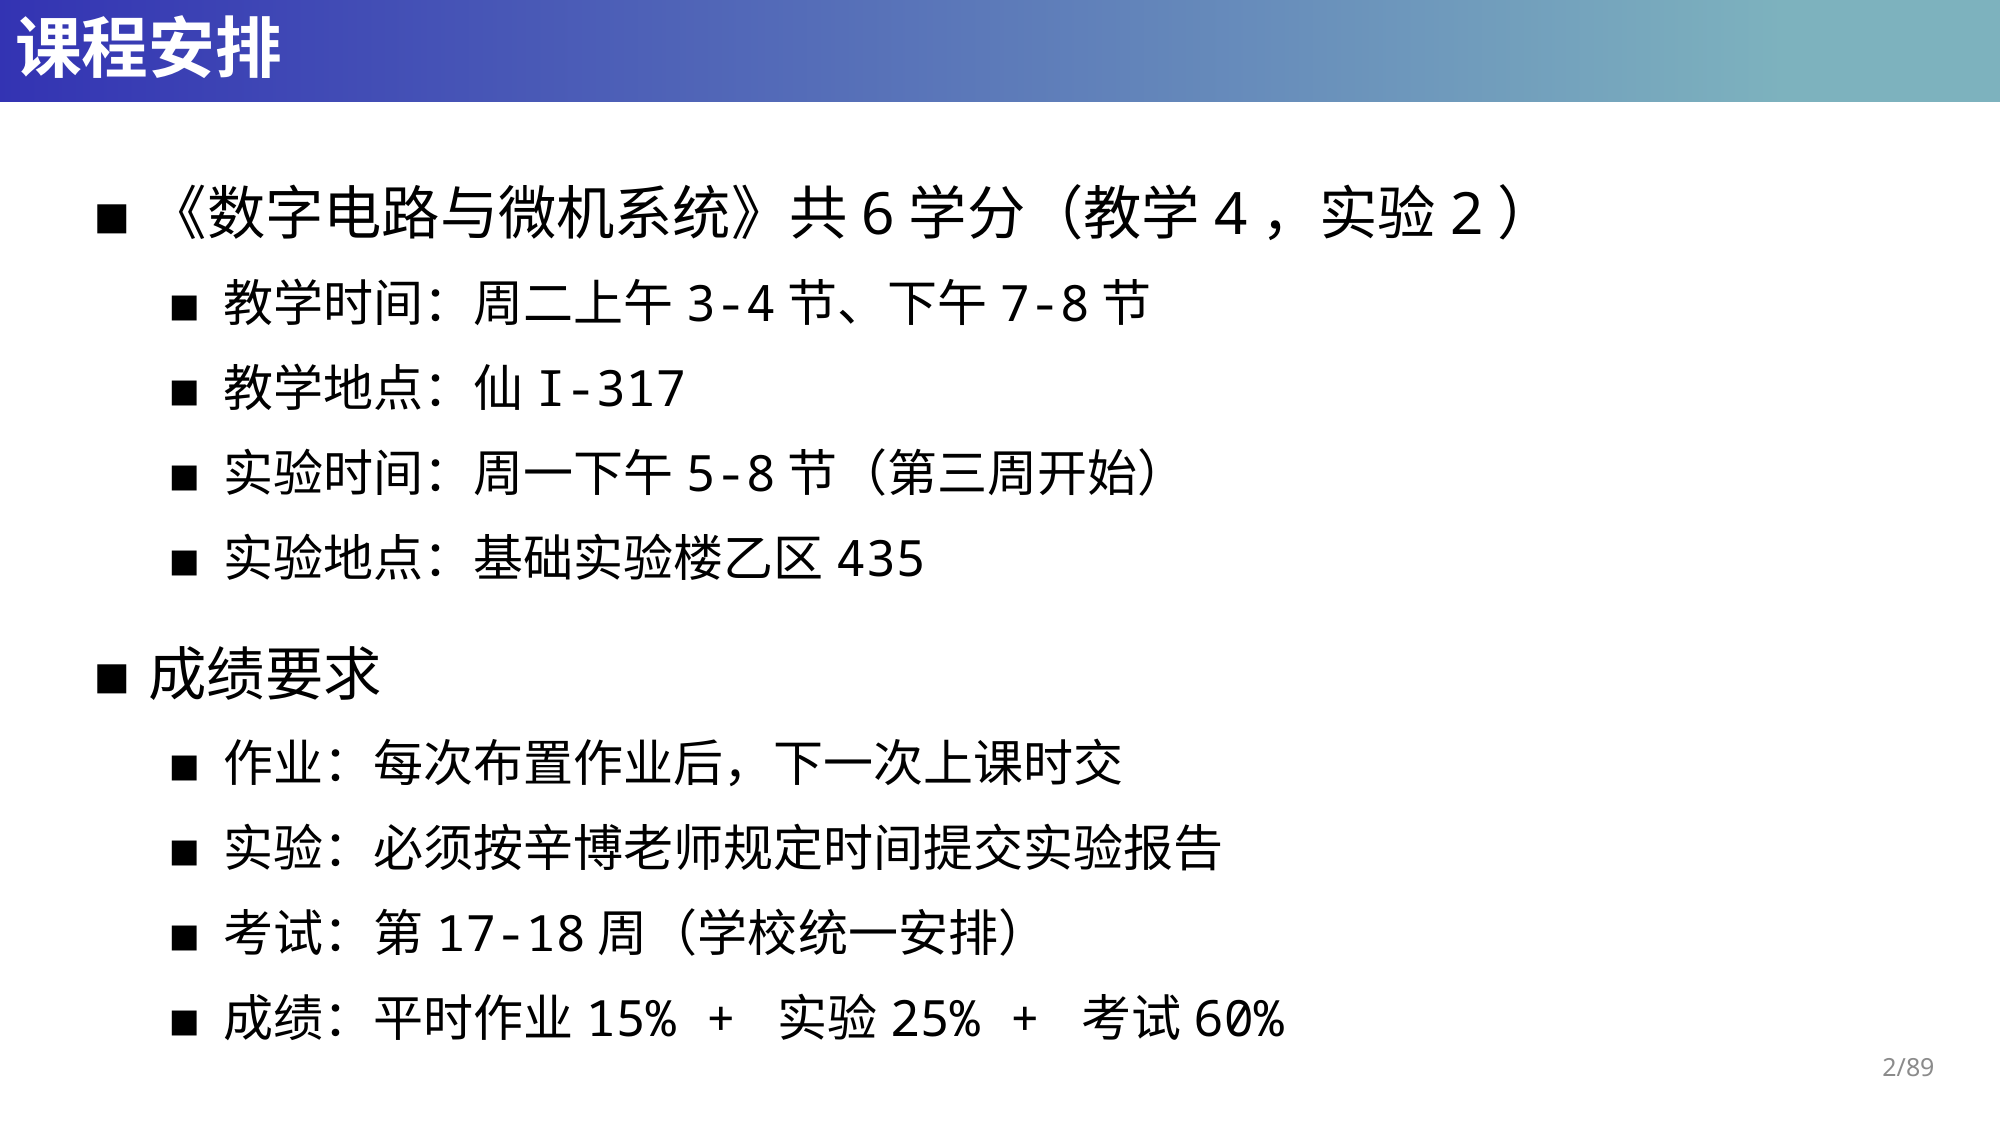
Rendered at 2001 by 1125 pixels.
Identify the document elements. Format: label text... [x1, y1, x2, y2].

text_box 《数字电路与微机系统》共6学分（教学4，实验2） 教学时间：周二上午3-4节、下午7-8节 教学地点：仙I-317 实验时间：周一下午5-8节（第三周开始） 实验地点：基础实验楼乙区435 成绩要求 作业：每次布置作业后，下一次上课时交 实验：必须按辛博老师规定时间提交实验报告 考试：第17-18周（学校统一安排） 成绩：平时作业15% + 实验25% + 考试60% [77, 169, 1923, 1054]
title 课程安排 [0, 0, 2000, 102]
slide_number 2/89 [1499, 1038, 1950, 1099]
